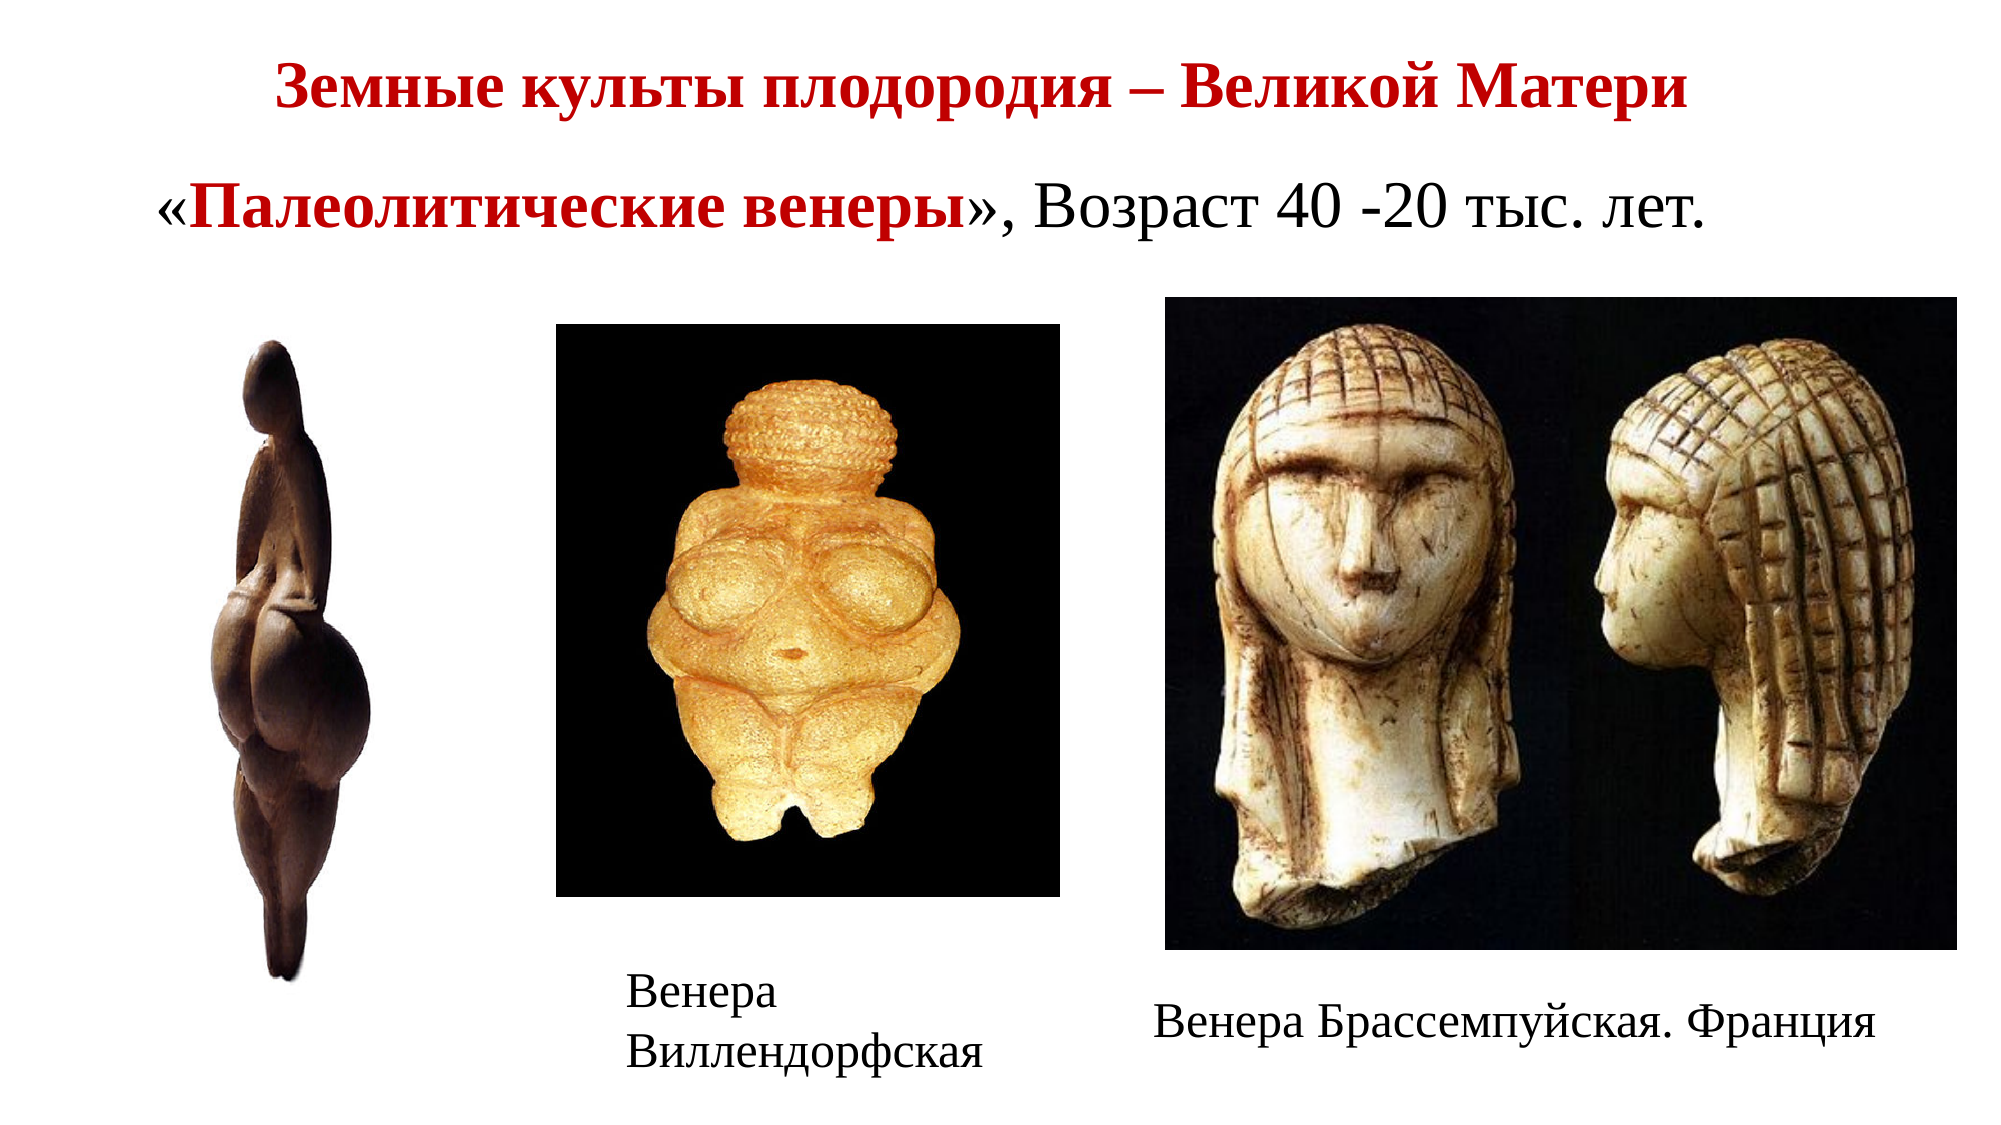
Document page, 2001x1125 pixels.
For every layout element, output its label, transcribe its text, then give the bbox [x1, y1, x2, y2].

picture [1165, 297, 1957, 950]
text_box Венера Брассемпуйская. Франция [1138, 980, 1895, 1055]
text_box Земные культы плодородия – Великой Матери [259, 33, 1728, 129]
text_box «Палеолитические венеры», Возраст 40 -20 тыс. лет. [140, 153, 1895, 249]
picture [556, 324, 1060, 897]
text_box Венера Виллендорфская [610, 949, 1066, 1085]
picture [64, 324, 490, 998]
